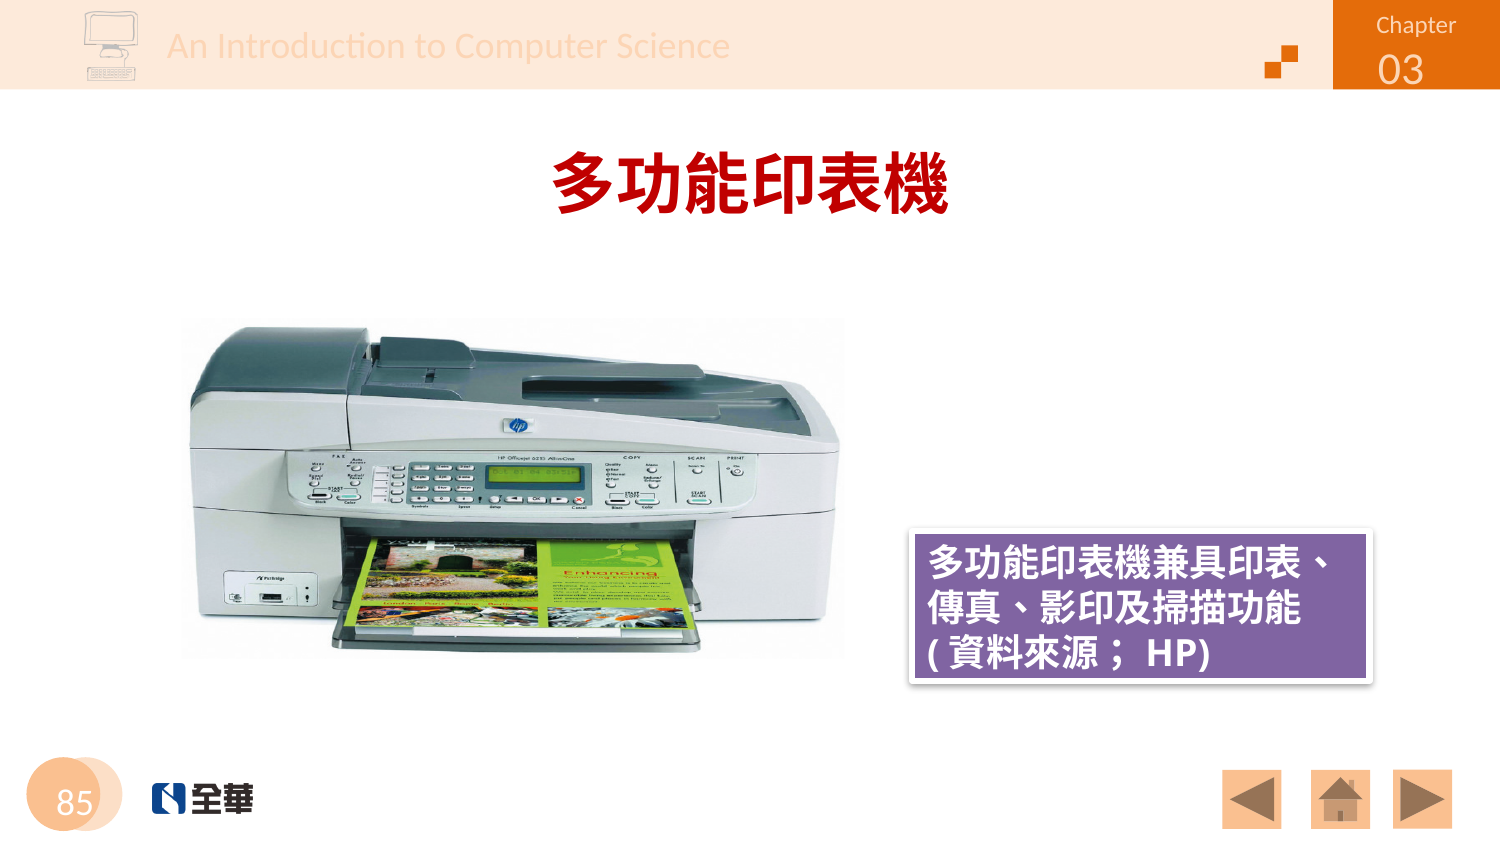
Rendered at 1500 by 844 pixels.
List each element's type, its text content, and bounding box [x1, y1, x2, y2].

text_box 多功能印表機兼具印表、傳真、影印及掃描功能(資料來源；HP) [909, 528, 1373, 684]
picture [84, 11, 138, 81]
picture [152, 783, 253, 814]
picture [181, 318, 845, 659]
title 多功能印表機 [75, 119, 1425, 245]
